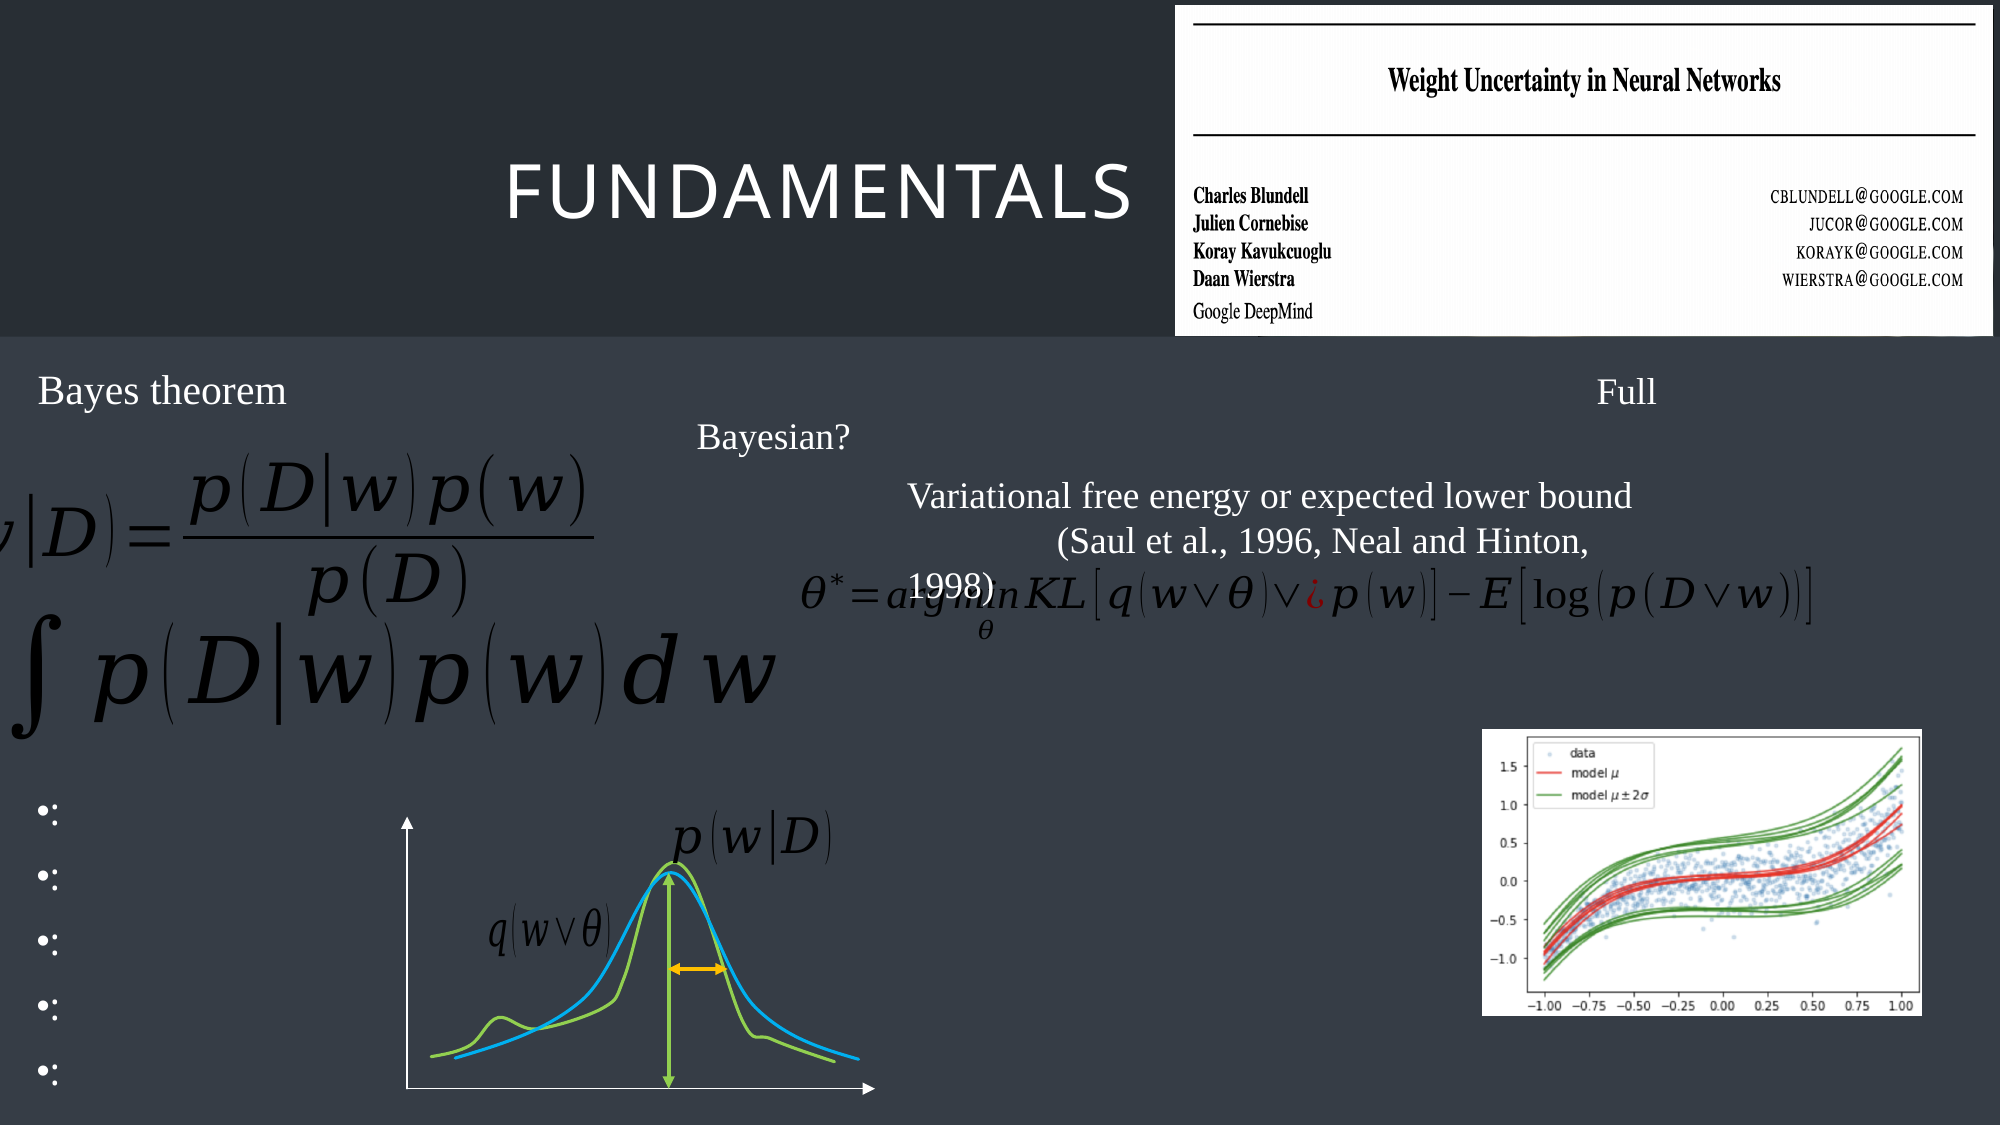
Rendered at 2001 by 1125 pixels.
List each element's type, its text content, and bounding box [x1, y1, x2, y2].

text_box [649, 860, 709, 915]
picture [1175, 5, 1995, 337]
text_box Bayes theorem [22, 355, 427, 421]
text_box [671, 1059, 836, 1064]
text_box [429, 1015, 535, 1059]
text_box [0, 0, 2000, 338]
text_box [453, 871, 861, 1061]
picture [1482, 729, 1922, 1017]
text_box [0, 338, 2000, 1125]
text_box Variational free energy or expected lower bound (Saul et al., 1996, Neal and Hinton, 1998) [892, 463, 1684, 614]
text_box FUNDAMENTALs [187, 105, 1175, 283]
text_box Full Bayesian? [681, 359, 1822, 464]
